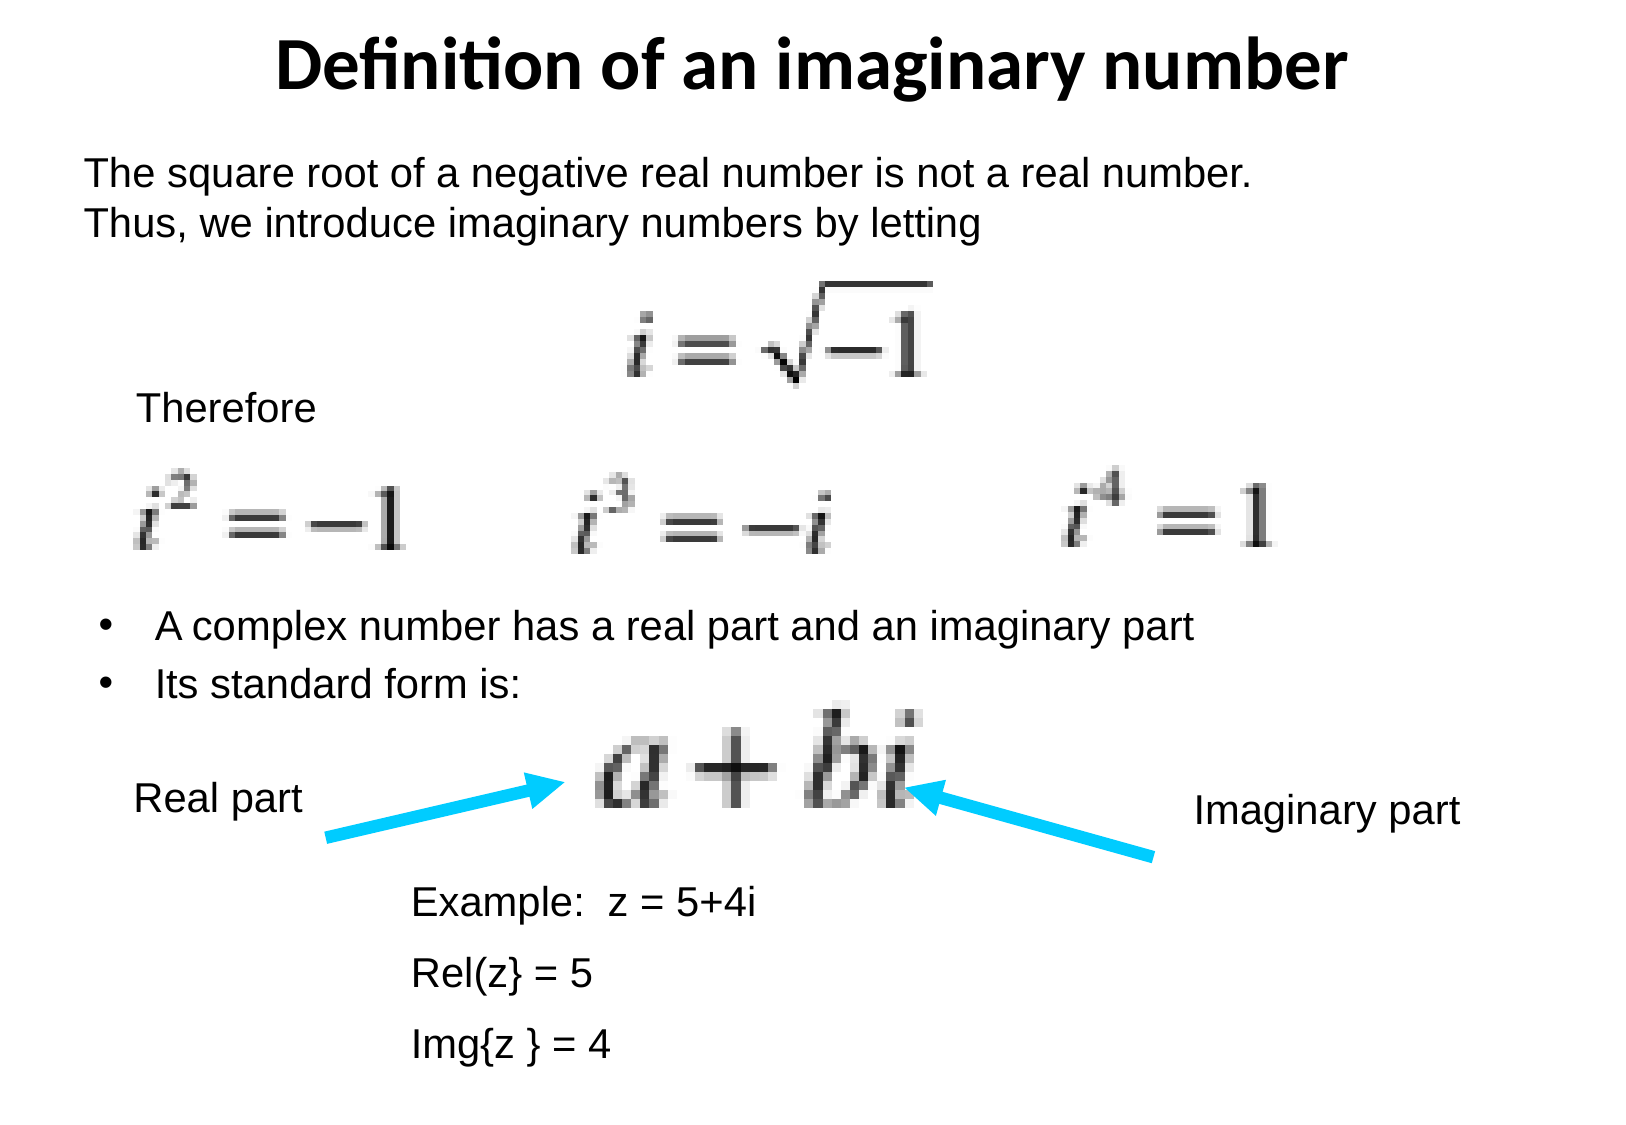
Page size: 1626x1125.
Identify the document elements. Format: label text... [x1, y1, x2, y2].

text_box [325, 778, 565, 838]
text_box Definition of an imaginary number [0, 0, 1625, 119]
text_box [120, 450, 415, 562]
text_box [1048, 447, 1286, 559]
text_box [577, 673, 970, 827]
text_box A complex number has a real part and an imaginary part Its standard form is: [83, 591, 1546, 720]
text_box Example: z = 5+4i Rel(z} = 5 Img{z } = 4 [396, 867, 1236, 1074]
text_box The square root of a negative real number is not a real number. Thus, we introduce imaginary numbers by letting [68, 138, 1580, 254]
text_box Real part [64, 763, 372, 828]
text_box Therefore [121, 373, 332, 439]
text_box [559, 455, 845, 567]
text_box Imaginary part [1029, 775, 1625, 841]
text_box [615, 263, 941, 390]
